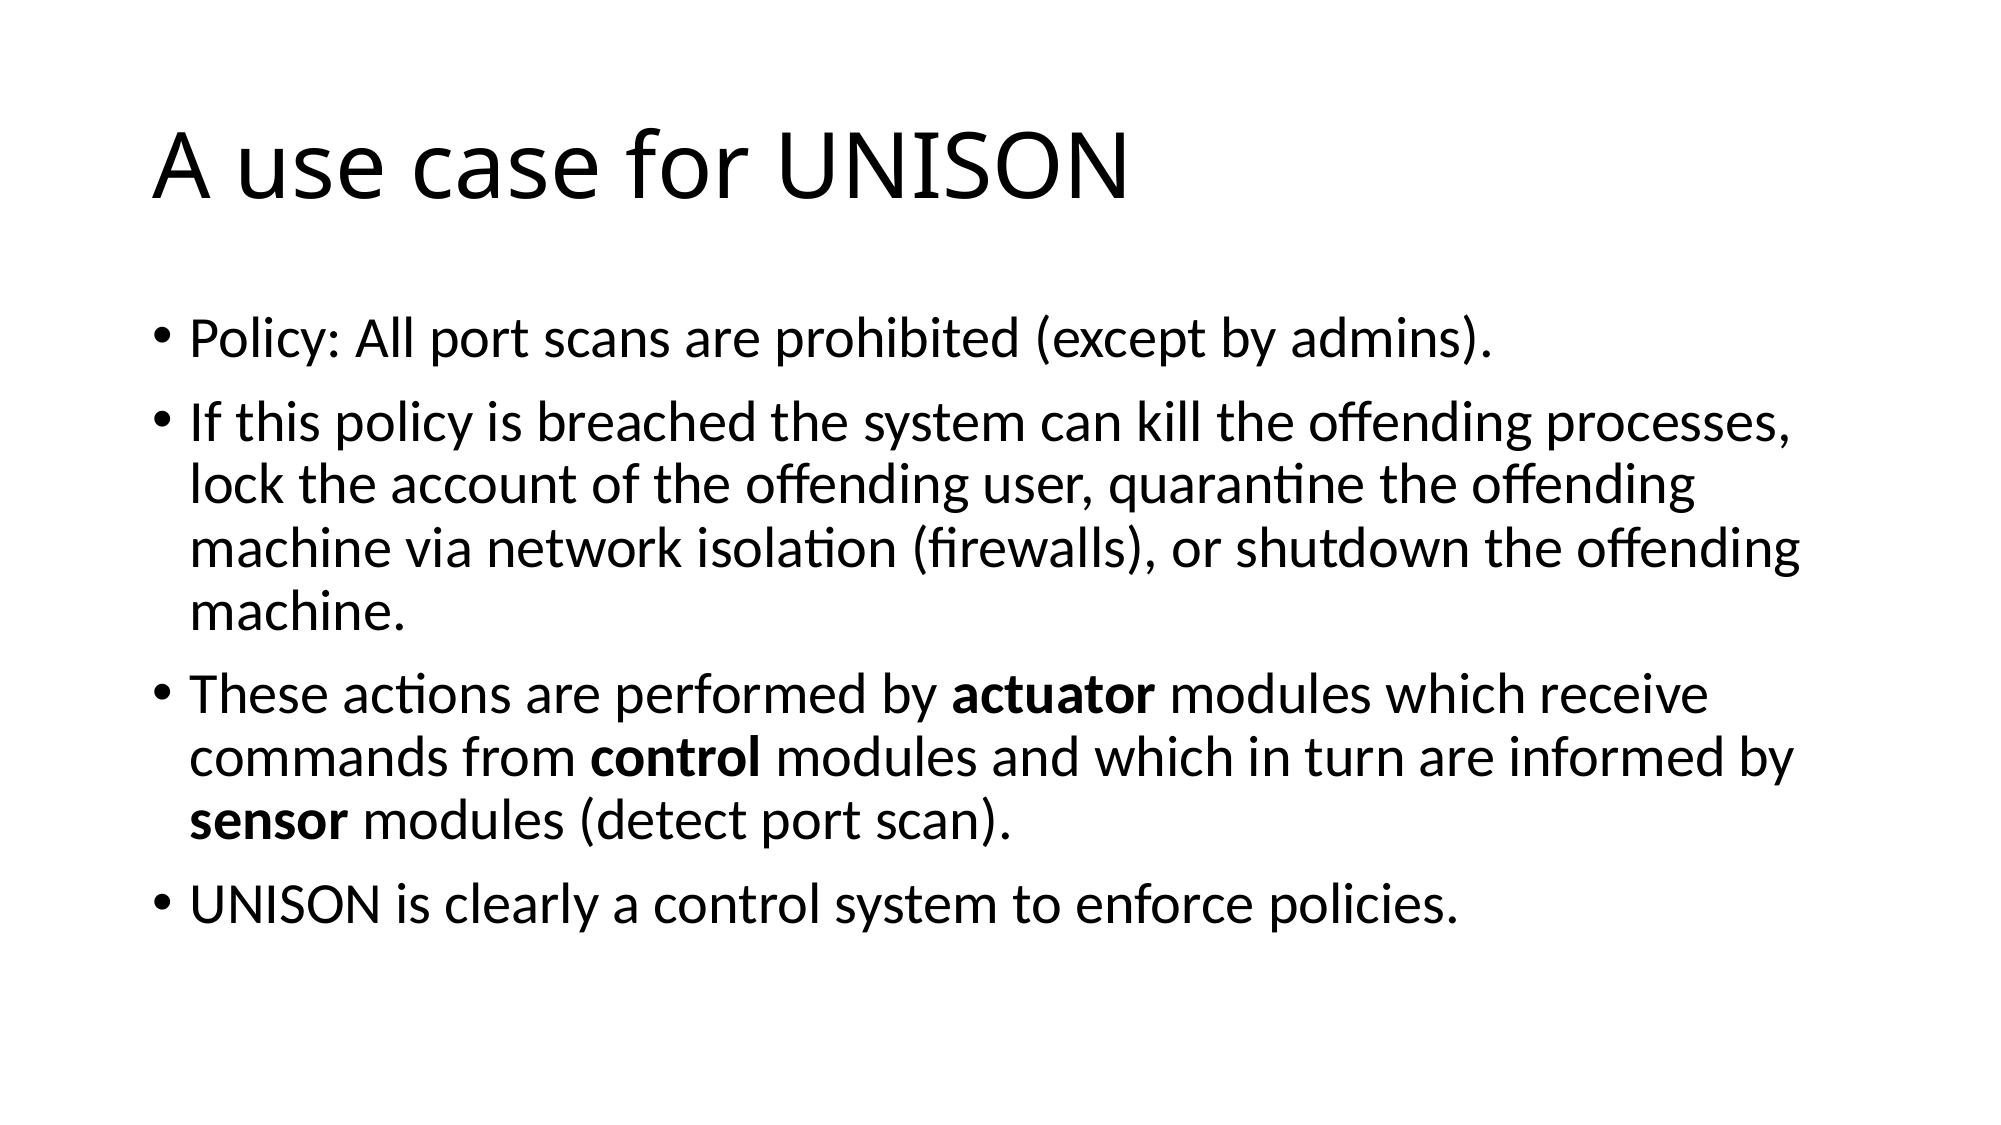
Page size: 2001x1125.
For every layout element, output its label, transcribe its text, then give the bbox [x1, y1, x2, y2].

list Policy: All port scans are prohibited (except by admins). If this policy is breached the system can kill the offending processes, lock the account of the offending user, quarantine the offending machine via network isolation (firewalls), or shutdown the offending machine. These actions are performed by actuator modules which receive commands from control modules and which in turn are informed by sensor modules (detect port scan). UNISON is clearly a control system to enforce policies. [137, 299, 1863, 1014]
title A use case for UNISON [137, 59, 1863, 278]
